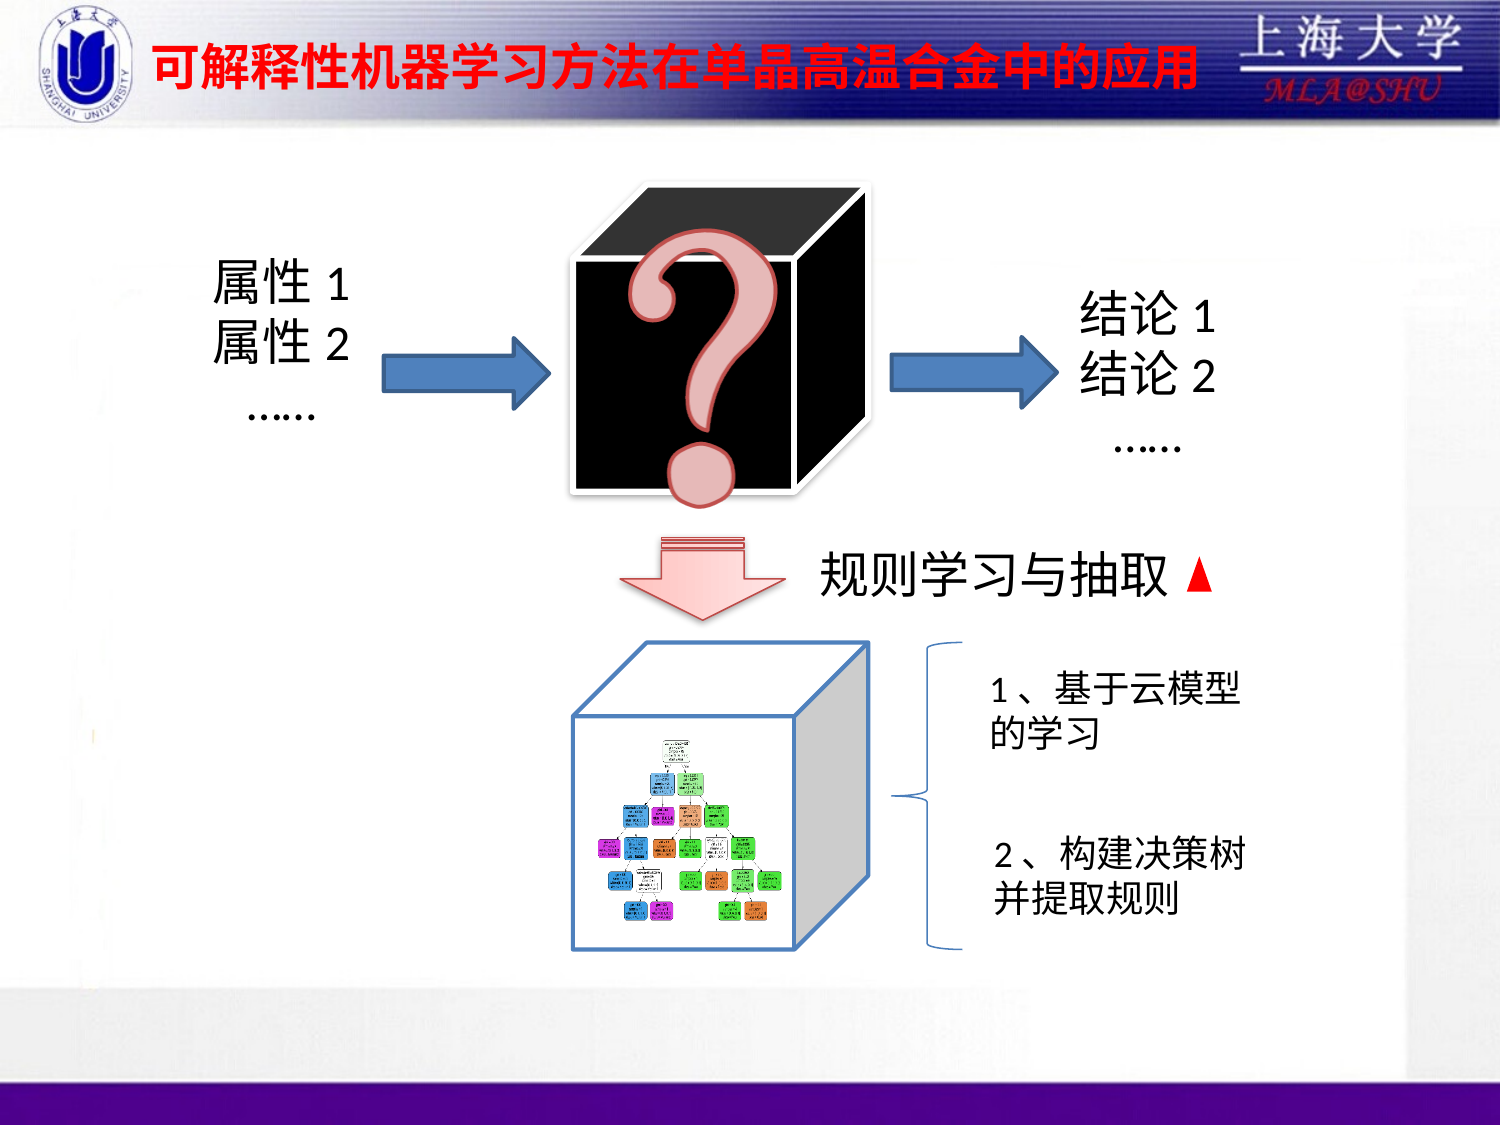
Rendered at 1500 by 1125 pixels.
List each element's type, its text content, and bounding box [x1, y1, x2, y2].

text_box [569, 181, 872, 495]
text_box 属性1 属性2 …… [198, 243, 365, 484]
text_box [381, 336, 552, 411]
text_box 结论1 结论2 …… [1064, 274, 1232, 470]
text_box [572, 535, 1267, 950]
picture [0, 0, 1500, 1125]
table_cell 87% [582, 188, 859, 255]
text_box [889, 335, 1060, 410]
title 可解释性机器学习方法在单晶高温合金中的应用 [135, 0, 1486, 131]
